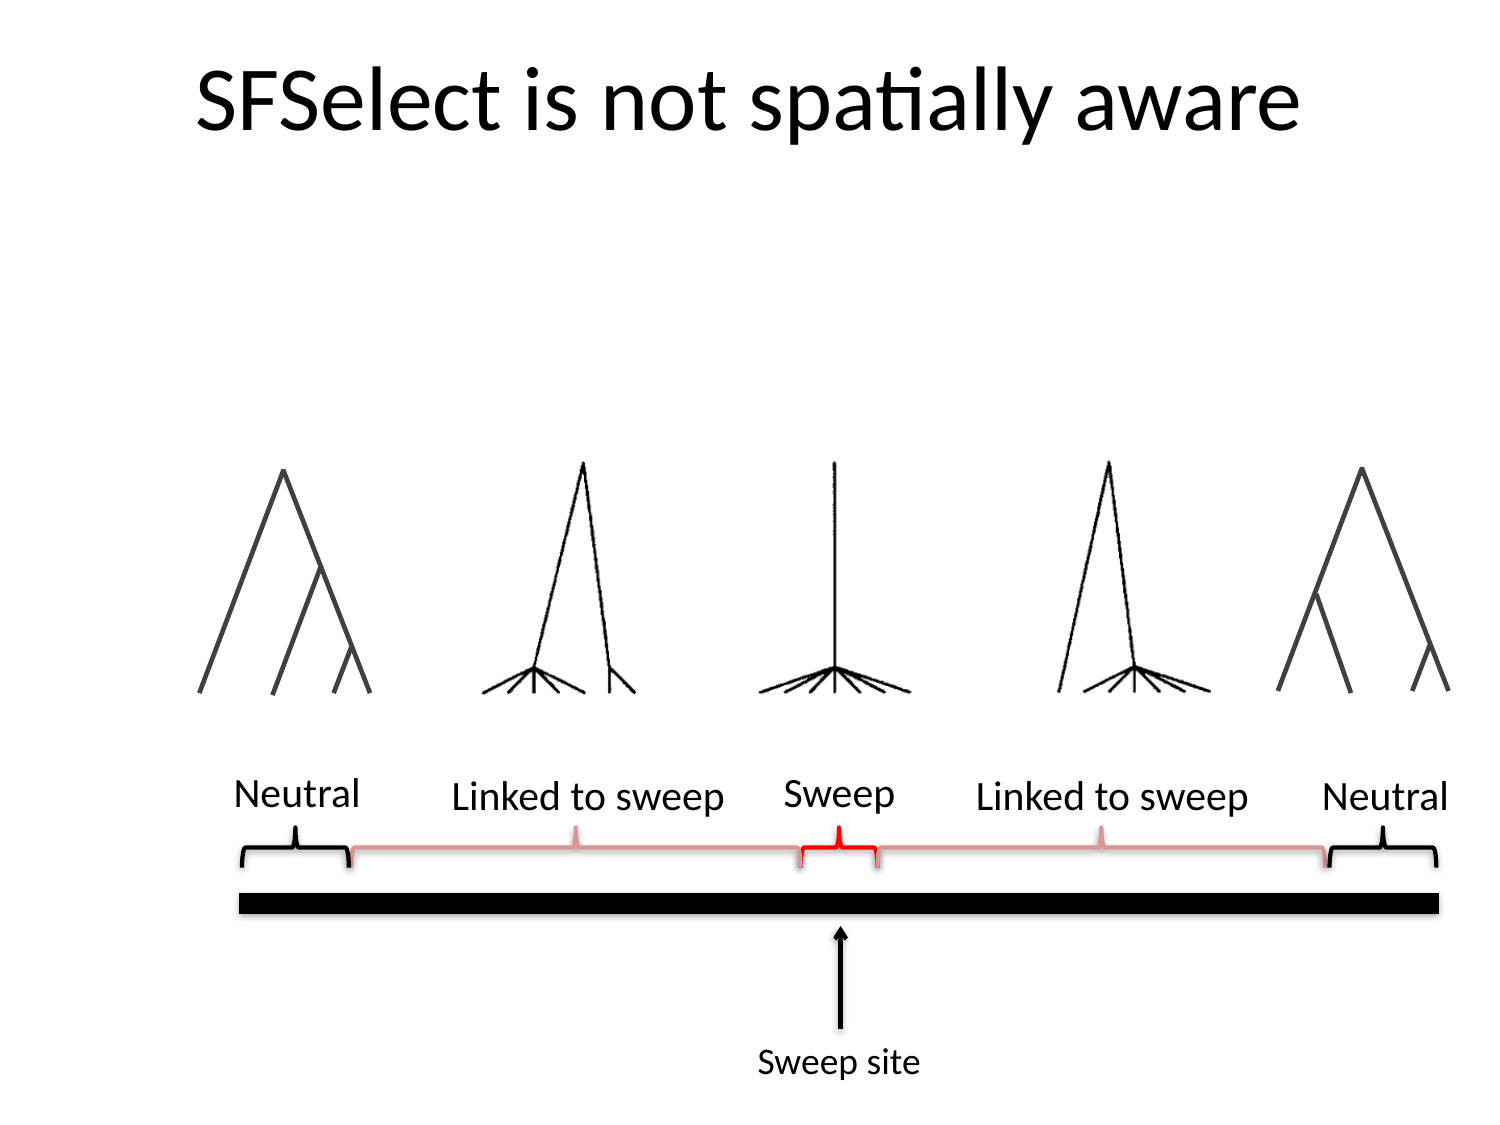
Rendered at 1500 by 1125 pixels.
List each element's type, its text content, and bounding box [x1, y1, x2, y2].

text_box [102, 758, 1469, 1091]
text_box SFSelect is not spatially aware [0, 0, 1500, 188]
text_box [1277, 467, 1449, 694]
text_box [199, 469, 371, 696]
picture [317, 438, 1362, 736]
